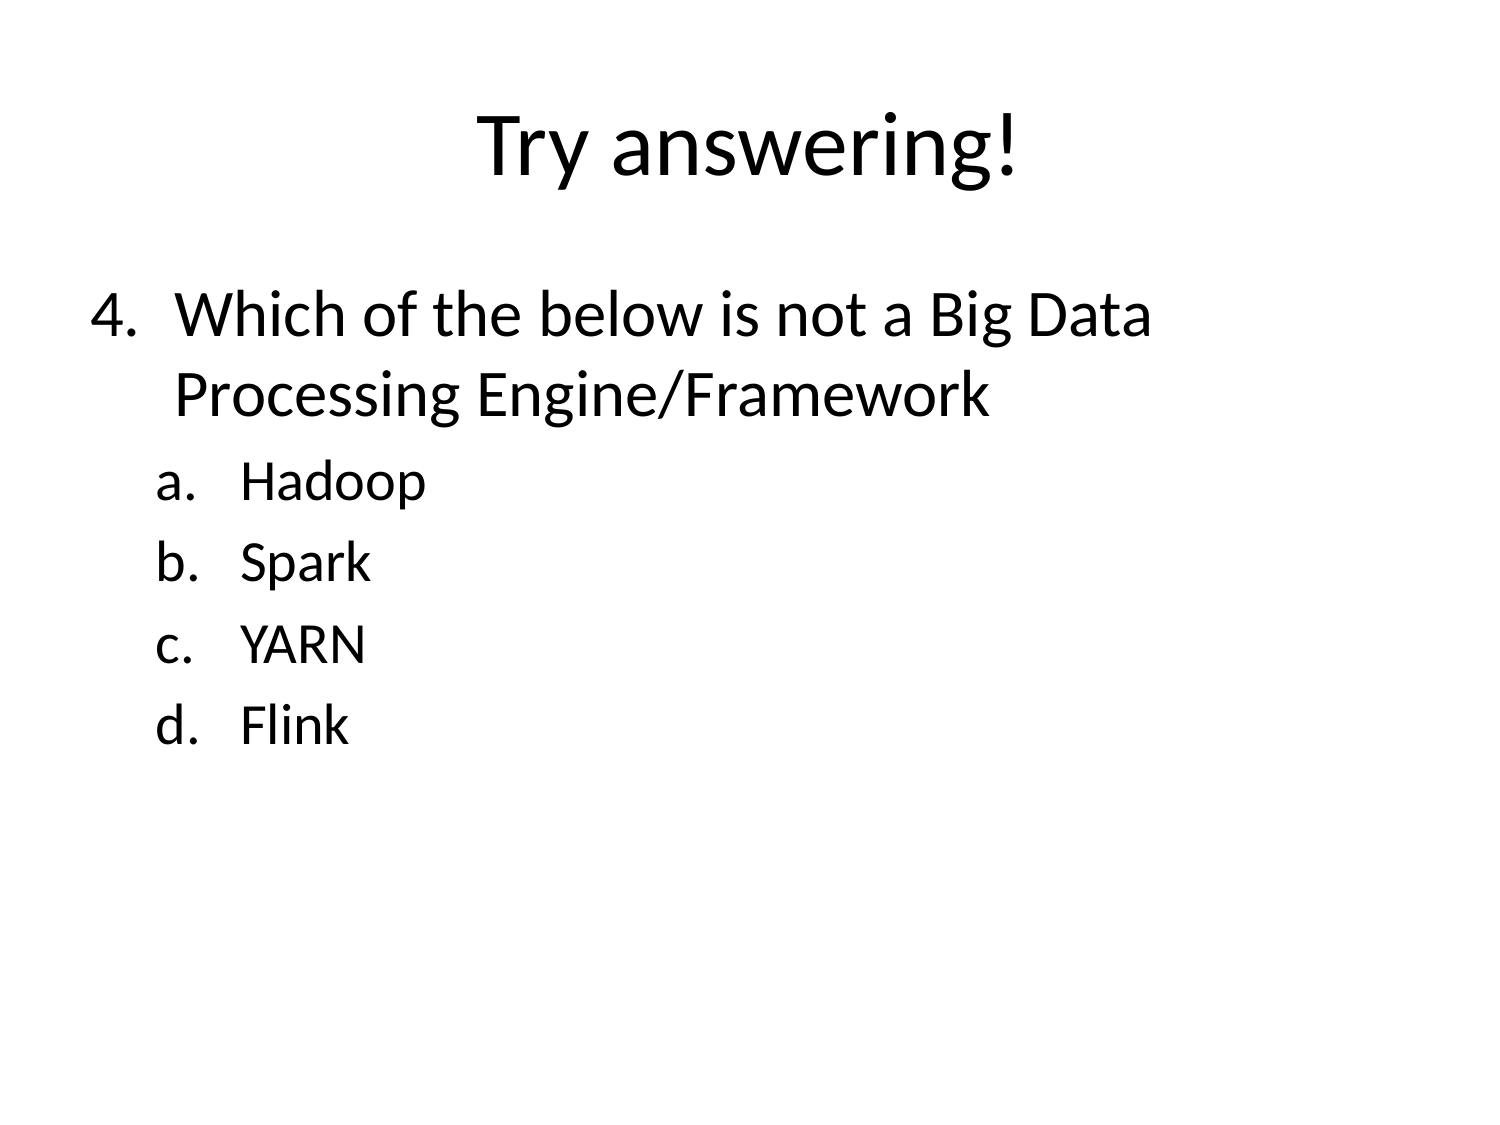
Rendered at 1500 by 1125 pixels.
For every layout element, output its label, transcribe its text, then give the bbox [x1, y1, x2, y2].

title Try answering! [75, 45, 1425, 233]
list Which of the below is not a Big Data Processing Engine/Framework Hadoop Spark YARN Flink [75, 262, 1425, 1005]
